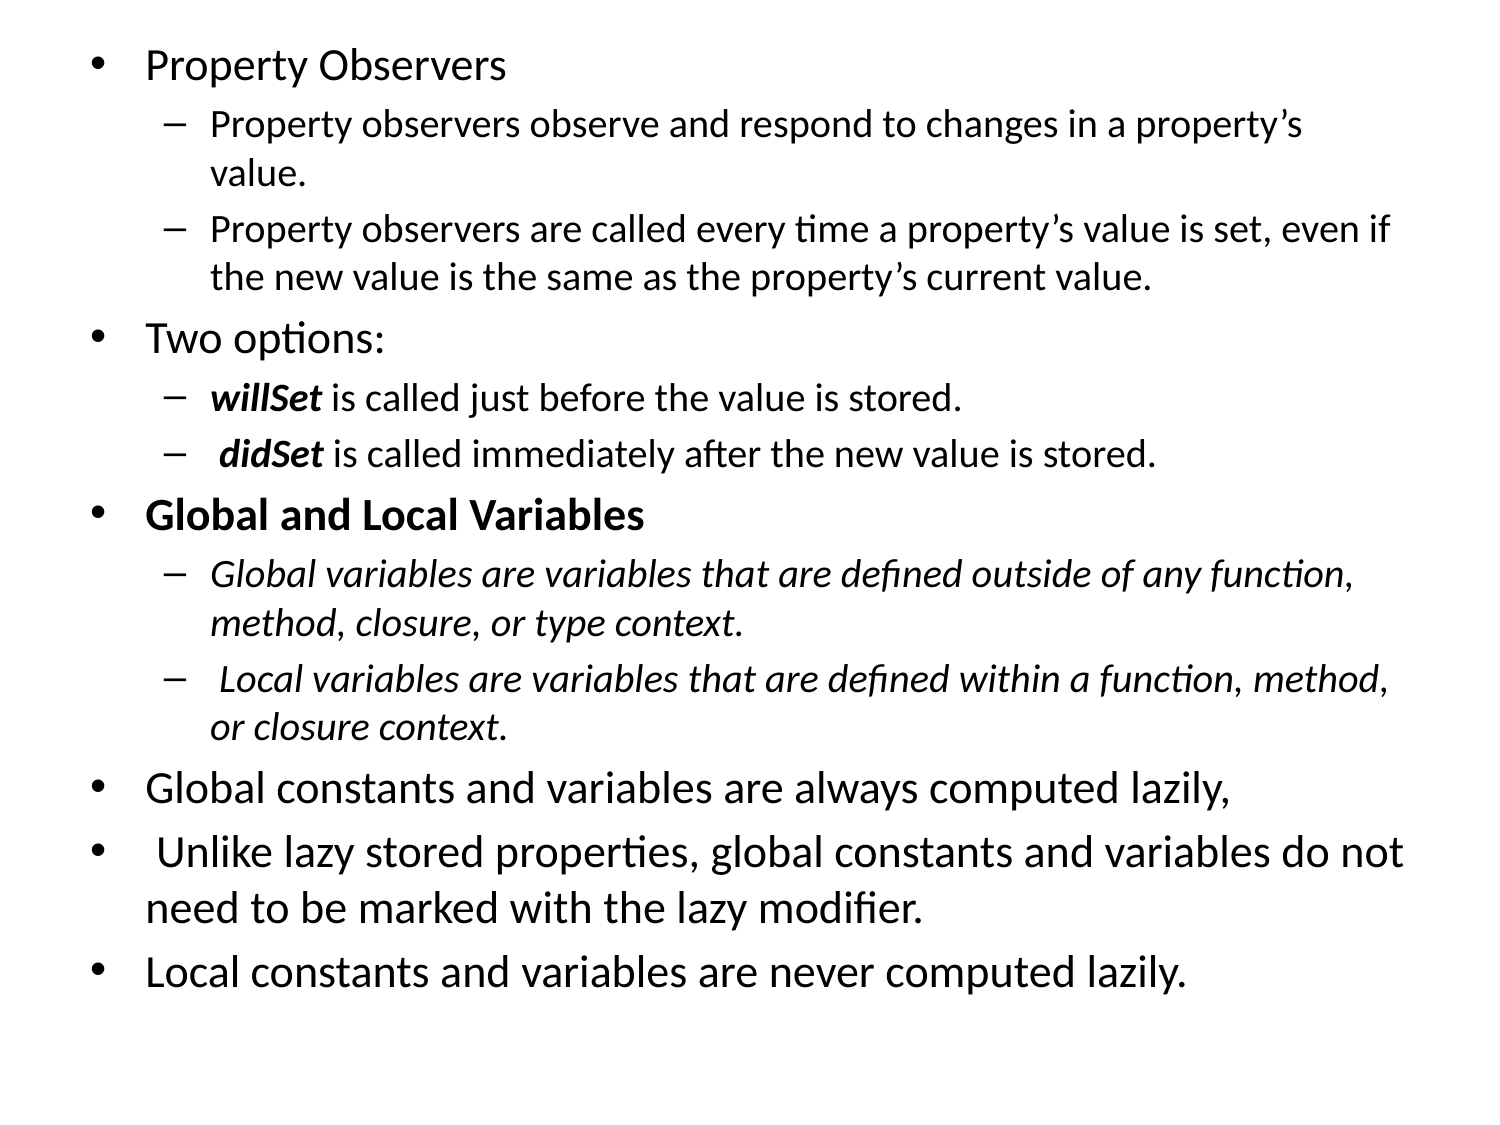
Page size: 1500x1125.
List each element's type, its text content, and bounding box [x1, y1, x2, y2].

list Property Observers Property observers observe and respond to changes in a property’s value. Property observers are called every time a property’s value is set, even if the new value is the same as the property’s current value. Two options: willSet is called just before the value is stored. didSet is called immediately after the new value is stored. Global and Local Variables Global variables are variables that are defined outside of any function, method, closure, or type context. Local variables are variables that are defined within a function, method, or closure context. Global constants and variables are always computed lazily, Unlike lazy stored properties, global constants and variables do not need to be marked with the lazy modifier. Local constants and variables are never computed lazily. [75, 27, 1425, 1005]
